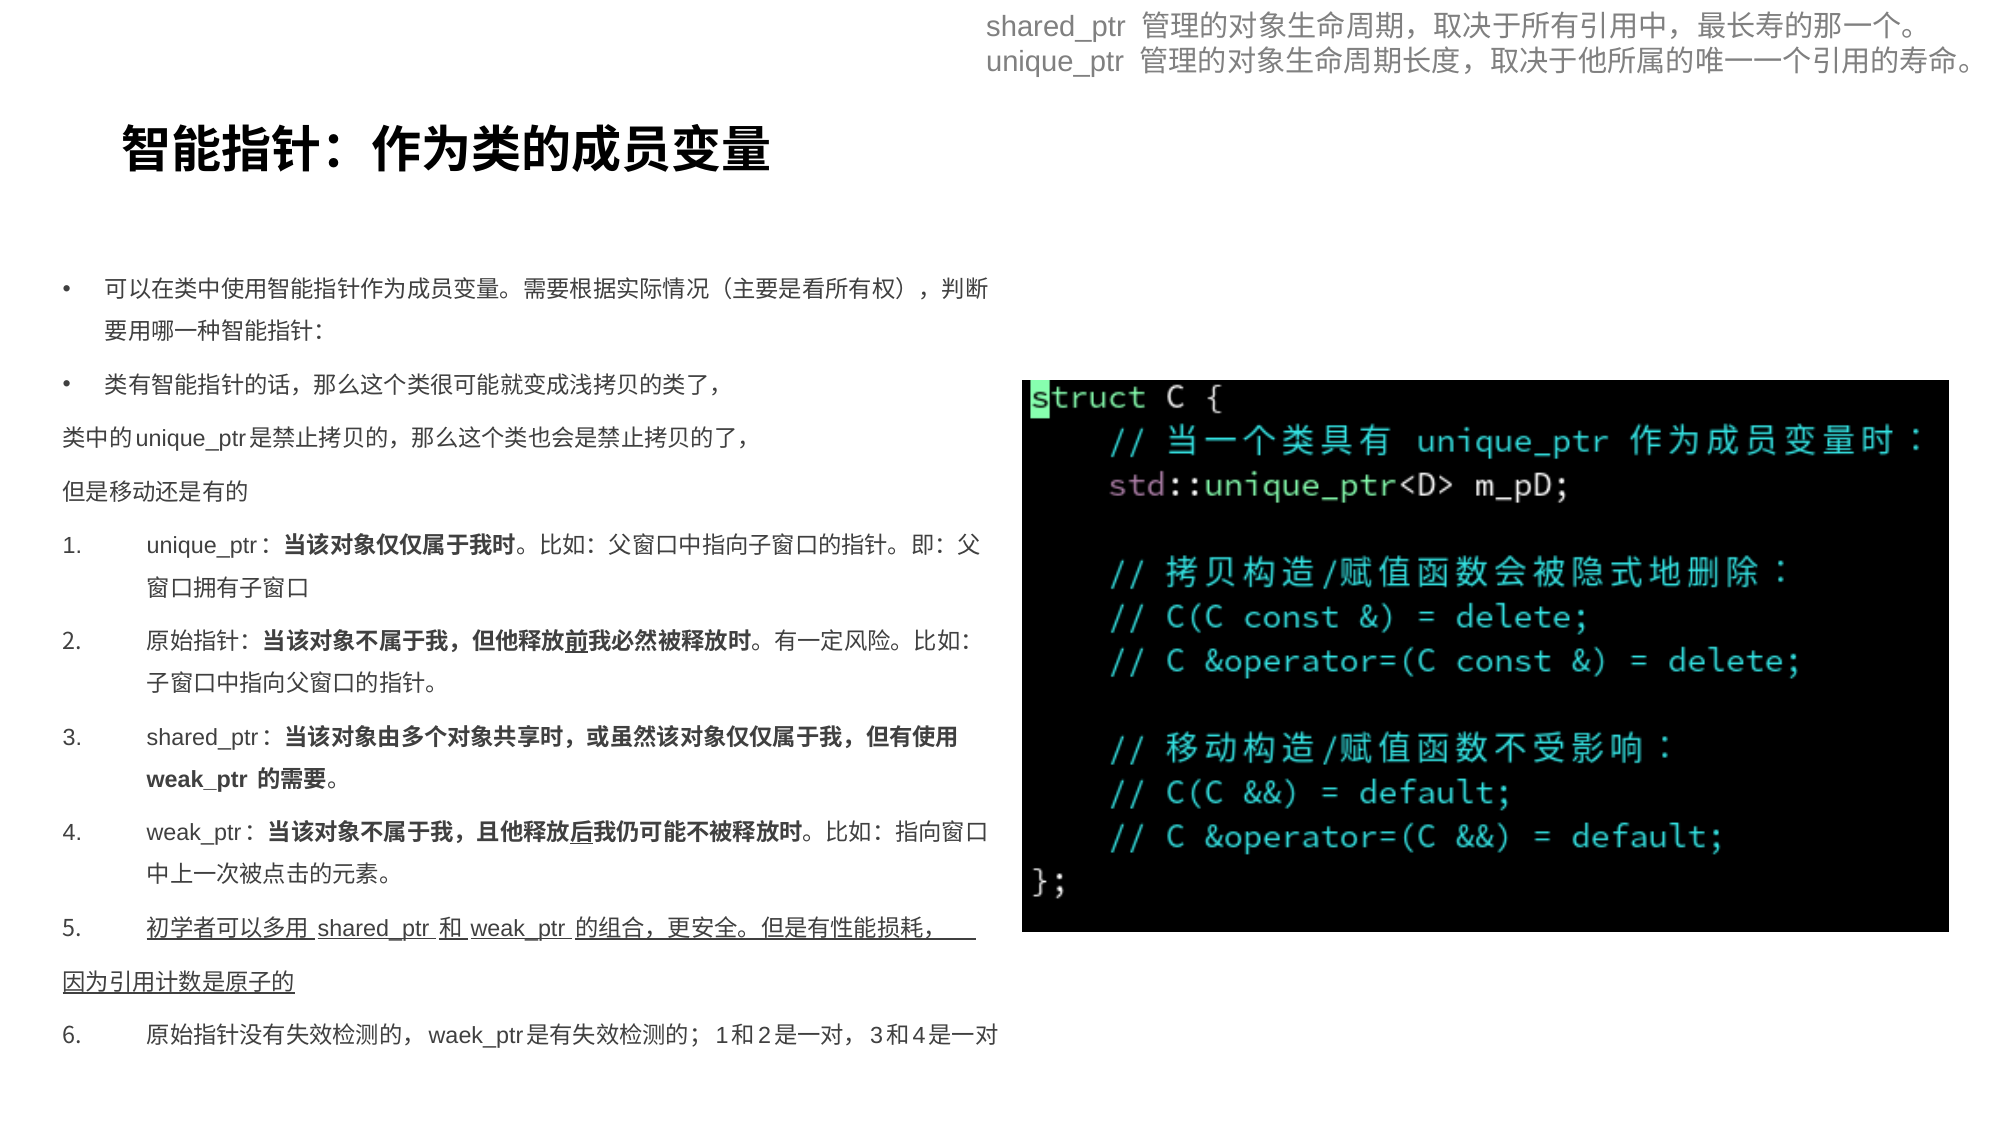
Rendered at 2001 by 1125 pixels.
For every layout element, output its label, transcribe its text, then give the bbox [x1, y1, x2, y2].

text_box shared_ptr 管理的对象生命周期，取决于所有引用中，最长寿的那一个。 unique_ptr 管理的对象生命周期长度，取决于他所属的唯一一个引用的寿命。 [971, 0, 2000, 120]
list 可以在类中使用智能指针作为成员变量。需要根据实际情况（主要是看所有权），判断要用哪一种智能指针： 类有智能指针的话，那么这个类很可能就变成浅拷贝的类了， 类中的unique_ptr是禁止拷贝的，那么这个类也会是禁止拷贝的了， 但是移动还是有的 unique_ptr：当该对象仅仅属于我时。比如：父窗口中指向子窗口的指针。即：父窗口拥有子窗口 原始指针：当该对象不属于我，但他释放前我必然被释放时。有一定风险。比如：子窗口中指向父窗口的指针。 shared_ptr：当该对象由多个对象共享时，或虽然该对象仅仅属于我，但有使用 weak_ptr 的需要。 weak_ptr：当该对象不属于我，且他释放后我仍可能不被释放时。比如：指向窗口中上一次被点击的元素。 初学者可以多用 shared_ptr 和 weak_ptr 的组合，更安全。但是有性能损耗， 因为引用计数是原子的 原始指针没有失效检测的，waek_ptr是有失效检测的；1和2是一对，3和4是一对 [47, 252, 1015, 1061]
title 智能指针：作为类的成员变量 [106, 42, 1832, 260]
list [1022, 380, 1949, 932]
